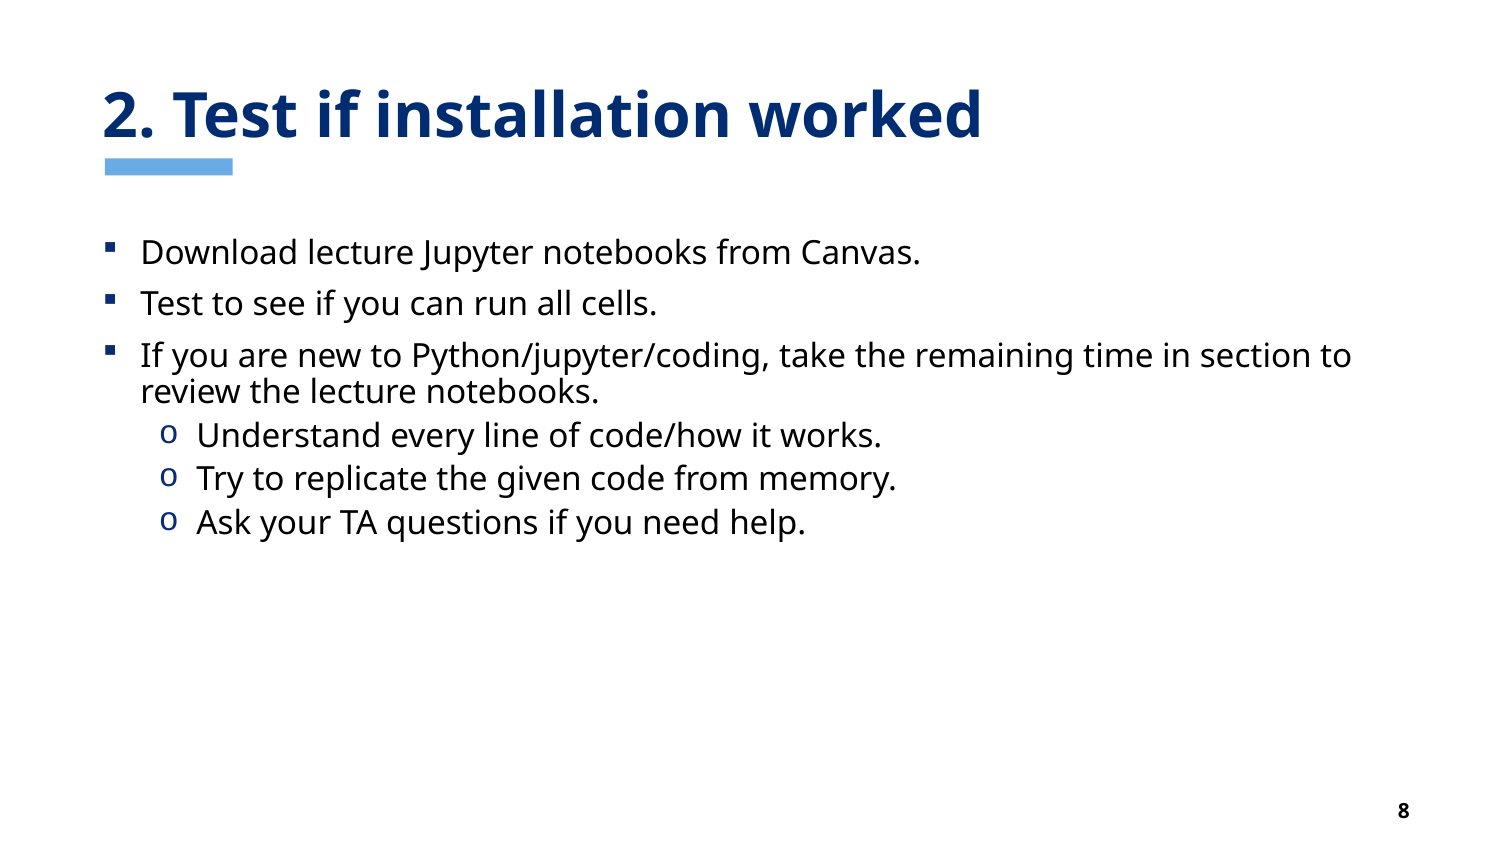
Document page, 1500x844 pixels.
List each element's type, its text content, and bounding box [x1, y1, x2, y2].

list Download lecture Jupyter notebooks from Canvas. Test to see if you can run all cells. If you are new to Python/jupyter/coding, take the remaining time in section to review the lecture notebooks. Understand every line of code/how it works. Try to replicate the given code from memory. Ask your TA questions if you need help. [87, 228, 1414, 733]
title 2. Test if installation worked [87, 17, 1414, 159]
